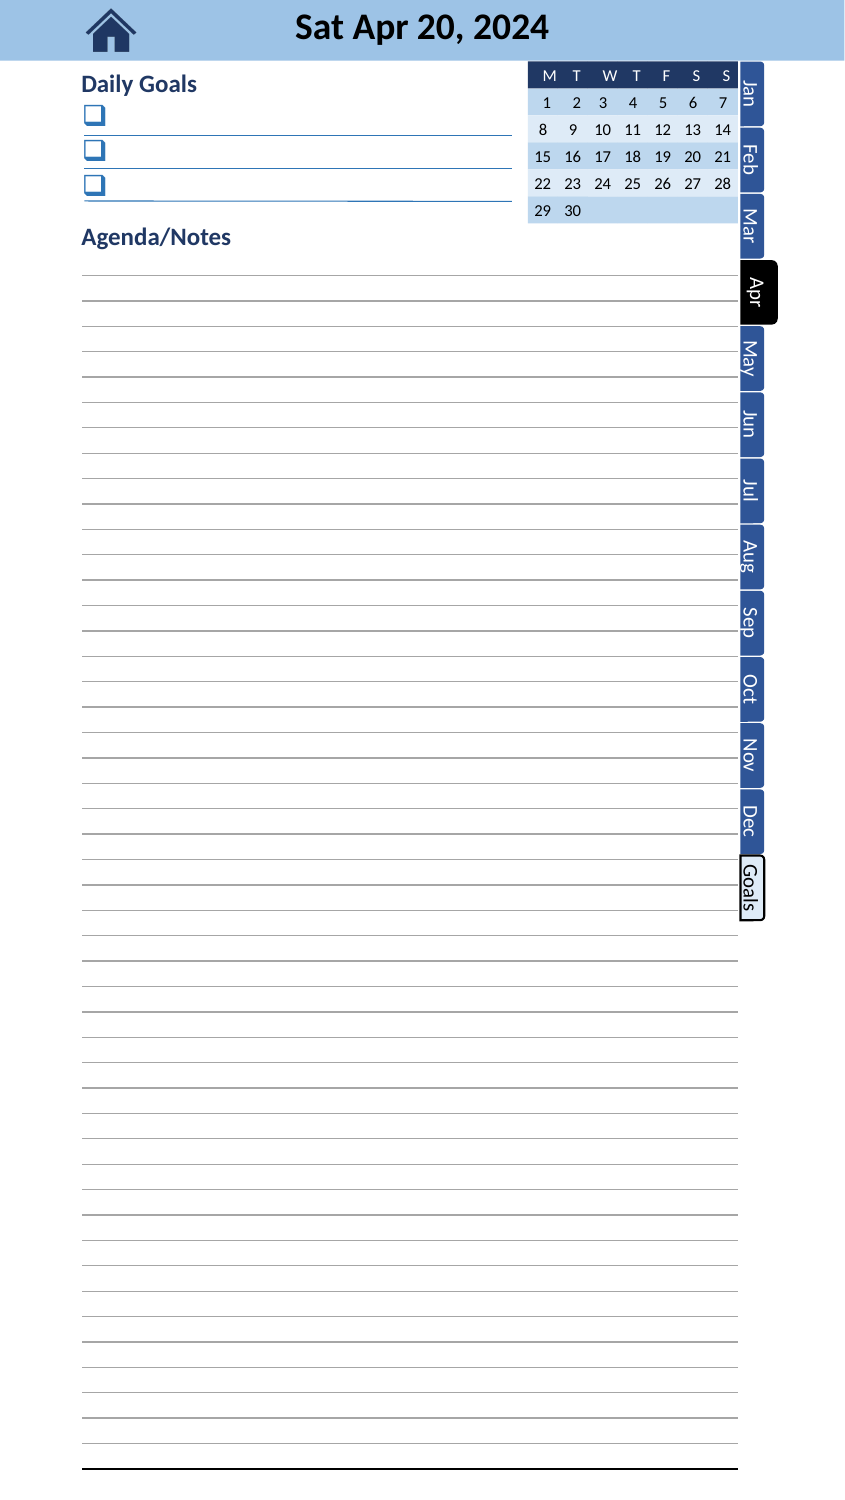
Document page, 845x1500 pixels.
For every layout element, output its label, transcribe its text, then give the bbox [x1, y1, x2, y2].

list Sat Apr 20, 2024 [190, 0, 655, 61]
picture [82, 1, 140, 59]
